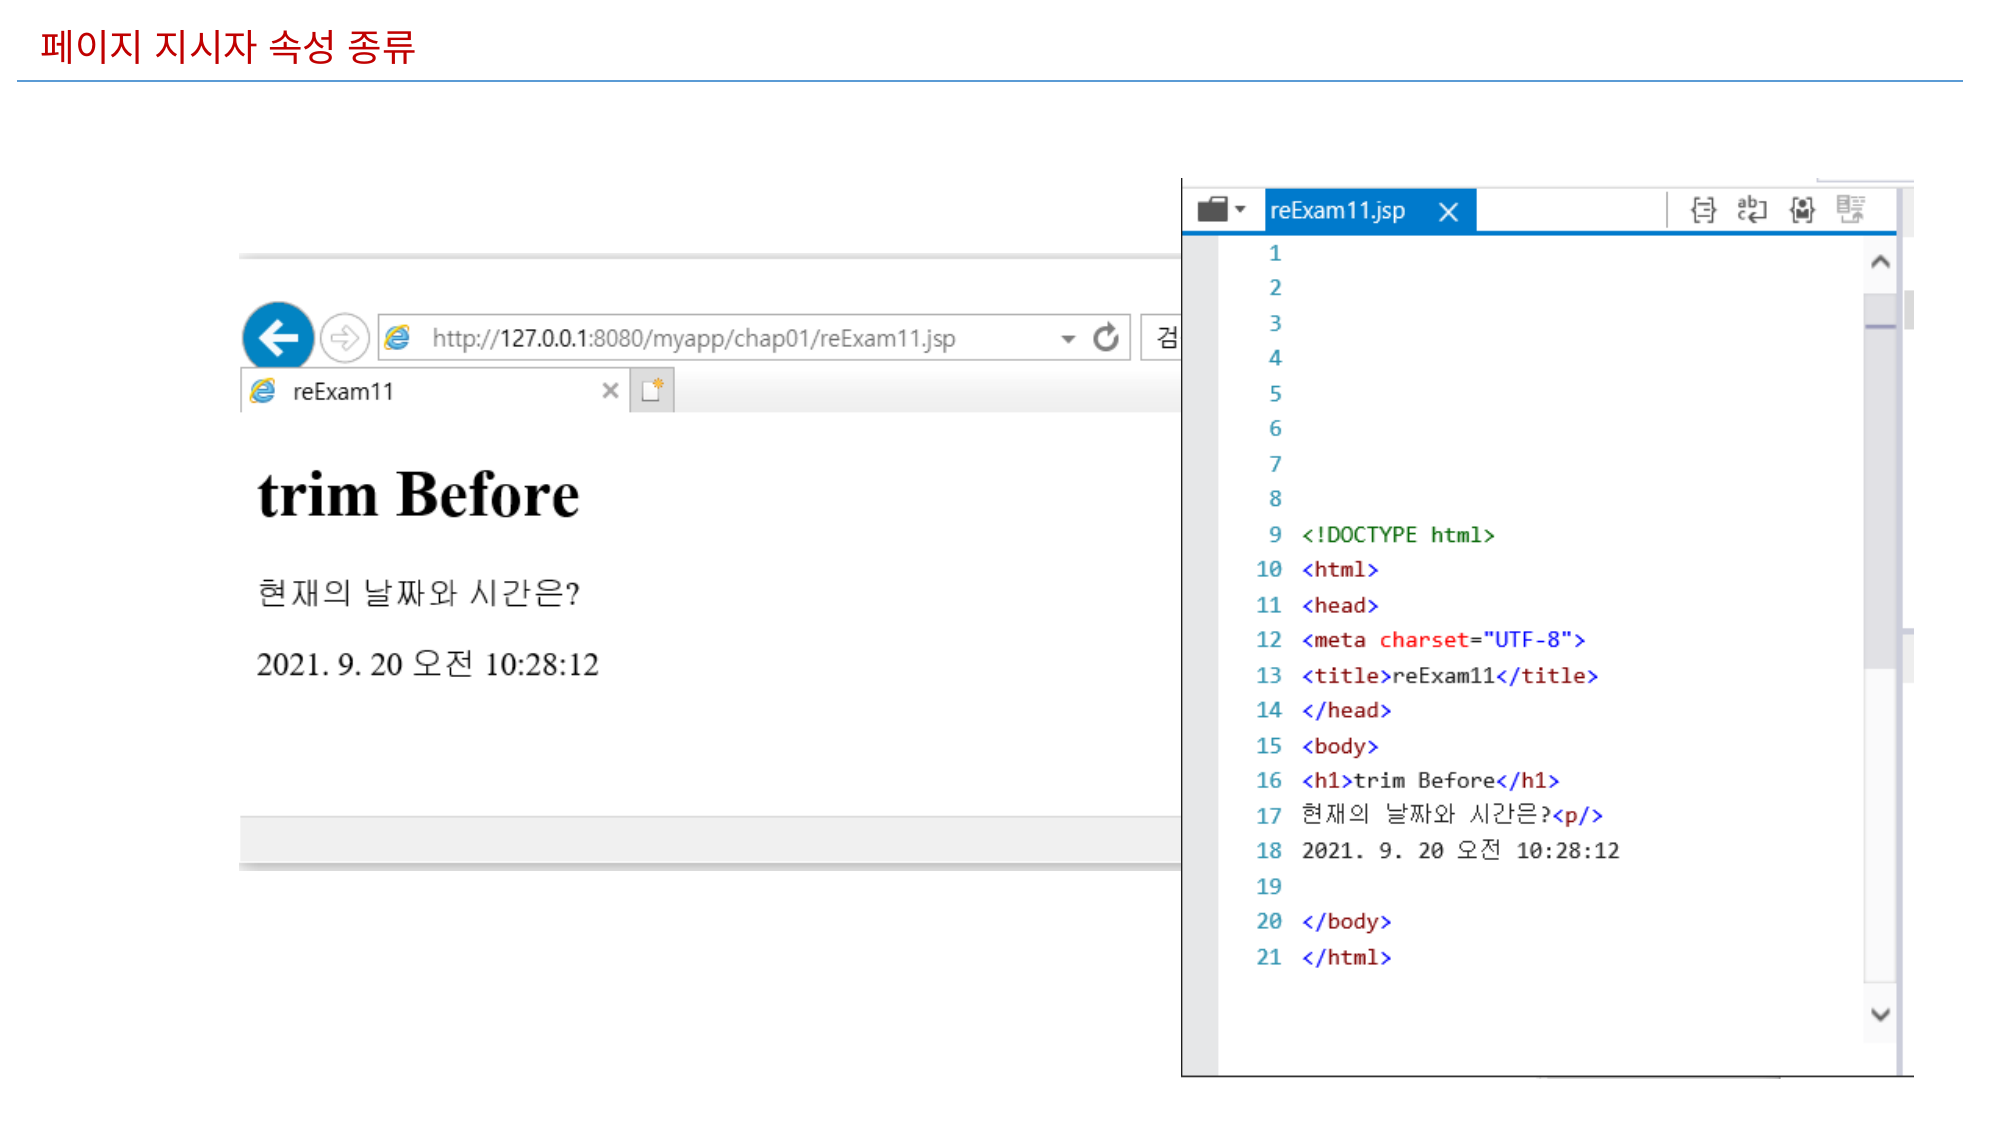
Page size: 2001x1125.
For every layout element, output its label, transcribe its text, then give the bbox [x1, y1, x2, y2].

text_box 페이지 지시자 속성 종류 [25, 16, 729, 77]
picture [238, 178, 1914, 1079]
